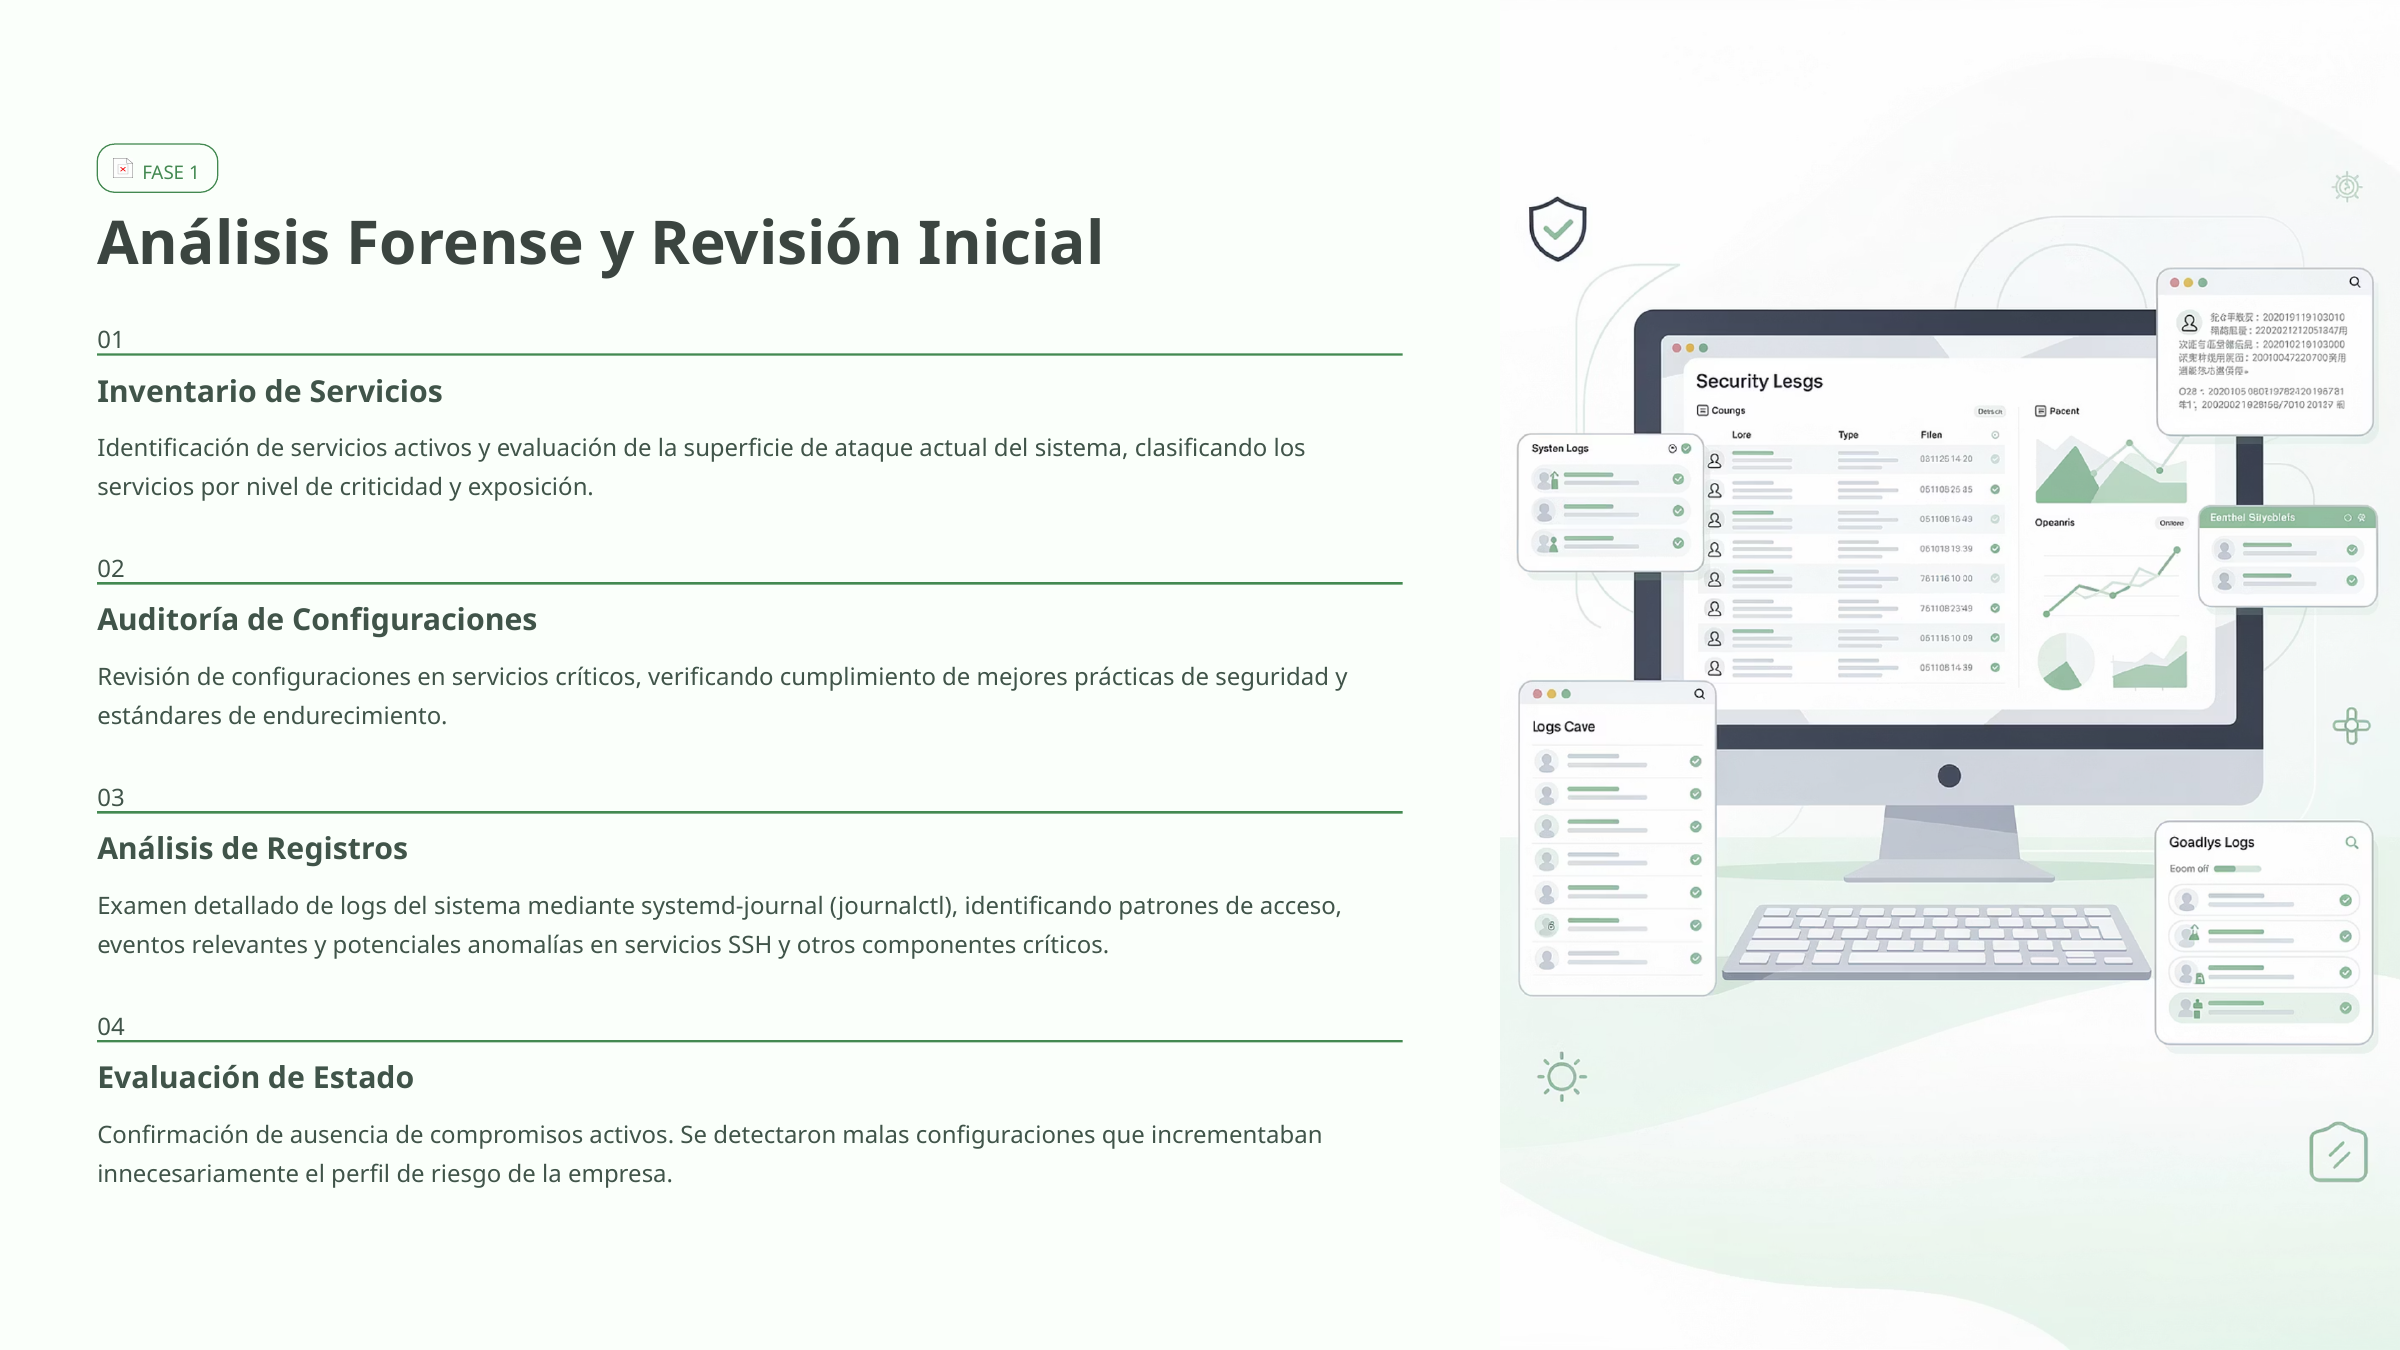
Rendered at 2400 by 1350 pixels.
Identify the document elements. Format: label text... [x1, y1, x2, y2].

text_box Revisión de configuraciones en servicios críticos, verificando cumplimiento de mejores prácticas de seguridad y estándares de endurecimiento. [97, 651, 1403, 730]
text_box Confirmación de ausencia de compromisos activos. Se detectaron malas configuraciones que incrementaban innecesariamente el perfil de riesgo de la empresa. [97, 1109, 1403, 1188]
text_box Análisis de Registros [97, 828, 420, 867]
text_box 03 [97, 772, 122, 803]
text_box Análisis Forense y Revisión Inicial [97, 202, 1147, 279]
text_box FASE 1 [142, 152, 202, 184]
text_box [97, 144, 218, 193]
text_box 01 [97, 314, 122, 345]
text_box Auditoría de Configuraciones [97, 599, 551, 638]
text_box Identificación de servicios activos y evaluación de la superficie de ataque actual del sistema, clasificando los servicios por nivel de criticidad y exposición. [97, 423, 1403, 501]
picture [1499, 0, 2400, 1350]
text_box 02 [97, 543, 122, 574]
picture [113, 158, 133, 178]
text_box Inventario de Servicios [97, 370, 452, 409]
text_box 04 [97, 1001, 122, 1032]
text_box Evaluación de Estado [97, 1057, 423, 1096]
text_box Examen detallado de logs del sistema mediante systemd-journal (journalctl), identificando patrones de acceso, eventos relevantes y potenciales anomalías en servicios SSH y otros componentes críticos. [97, 880, 1403, 959]
